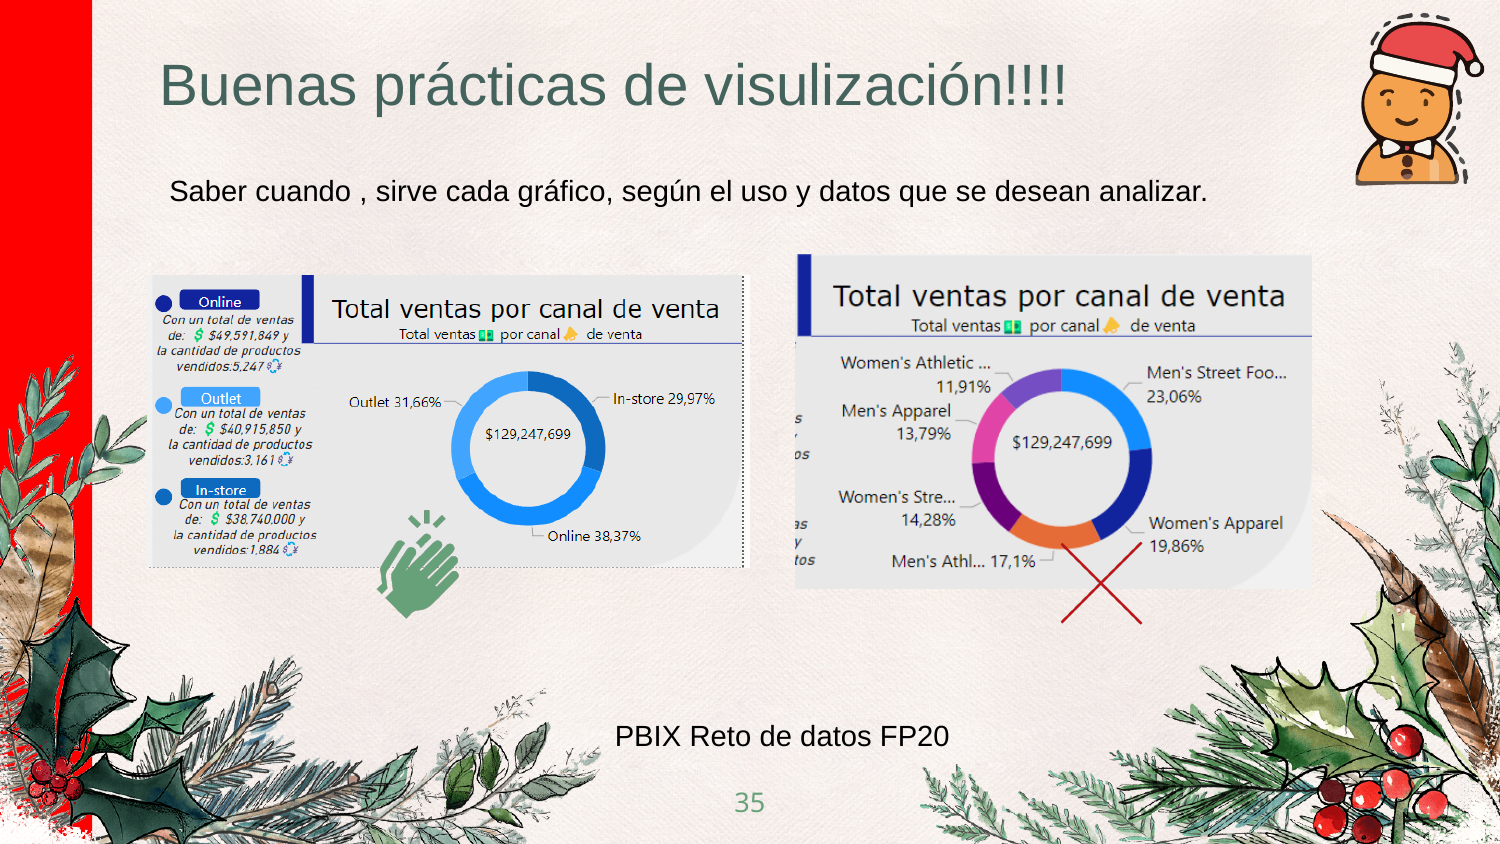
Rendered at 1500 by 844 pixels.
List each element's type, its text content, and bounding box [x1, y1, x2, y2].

picture [0, 0, 1500, 844]
slide_number 35 [705, 770, 795, 814]
text_box Saber cuando , sirve cada gráfico, según el uso y datos que se desean analizar. [154, 164, 1256, 215]
text_box Buenas prácticas de visulización!!!! [144, 0, 1477, 133]
text_box PBIX Reto de datos FP20 [600, 709, 1326, 760]
